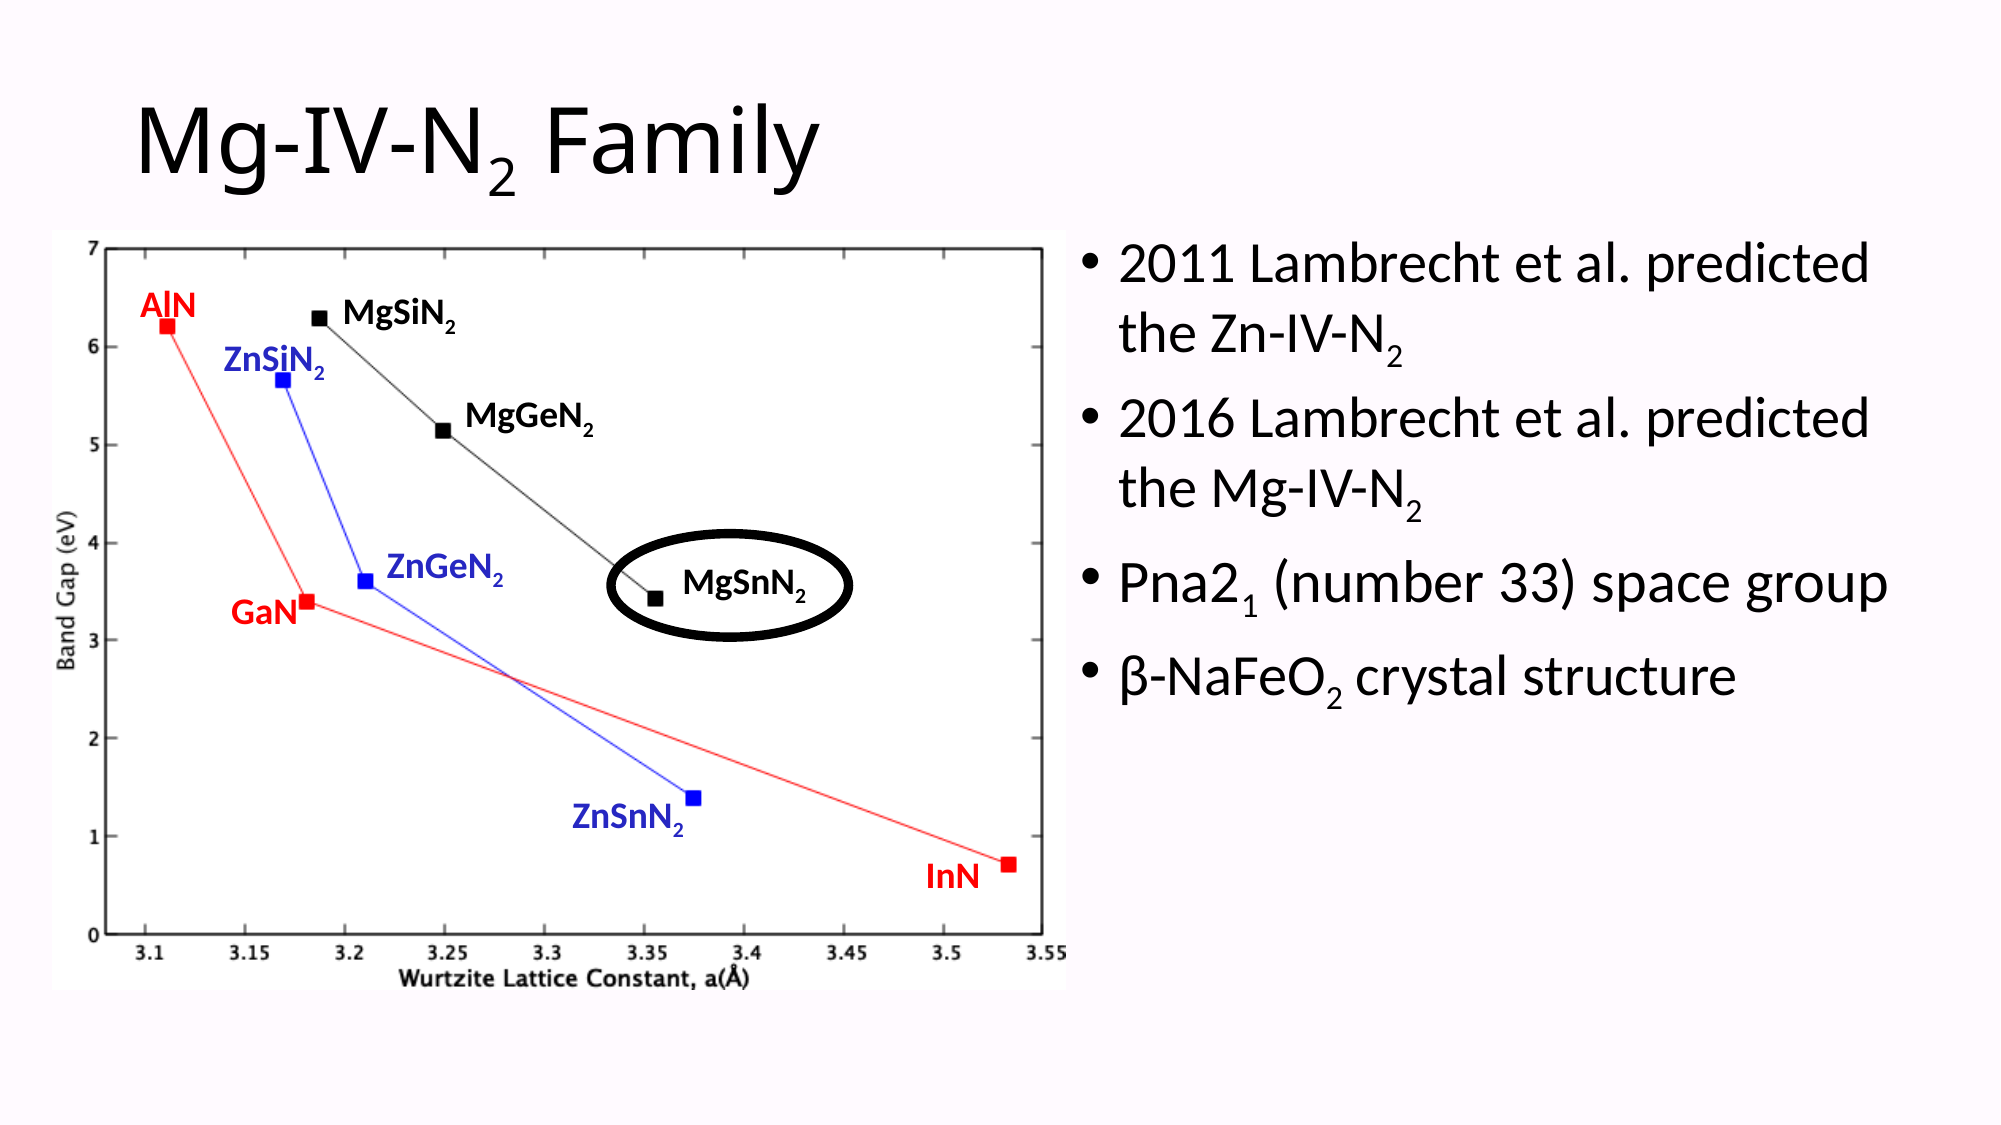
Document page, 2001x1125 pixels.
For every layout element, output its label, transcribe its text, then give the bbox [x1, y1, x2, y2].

text_box Mg-IV-N2 Family [118, 49, 1752, 229]
text_box 2011 Lambrecht et al. predicted the Zn-IV-N2 2016 Lambrecht et al. predicted the Mg-IV-N2 Pna21 (number 33) space group β-NaFeO2 crystal structure [1065, 225, 1926, 985]
picture [52, 229, 1066, 991]
